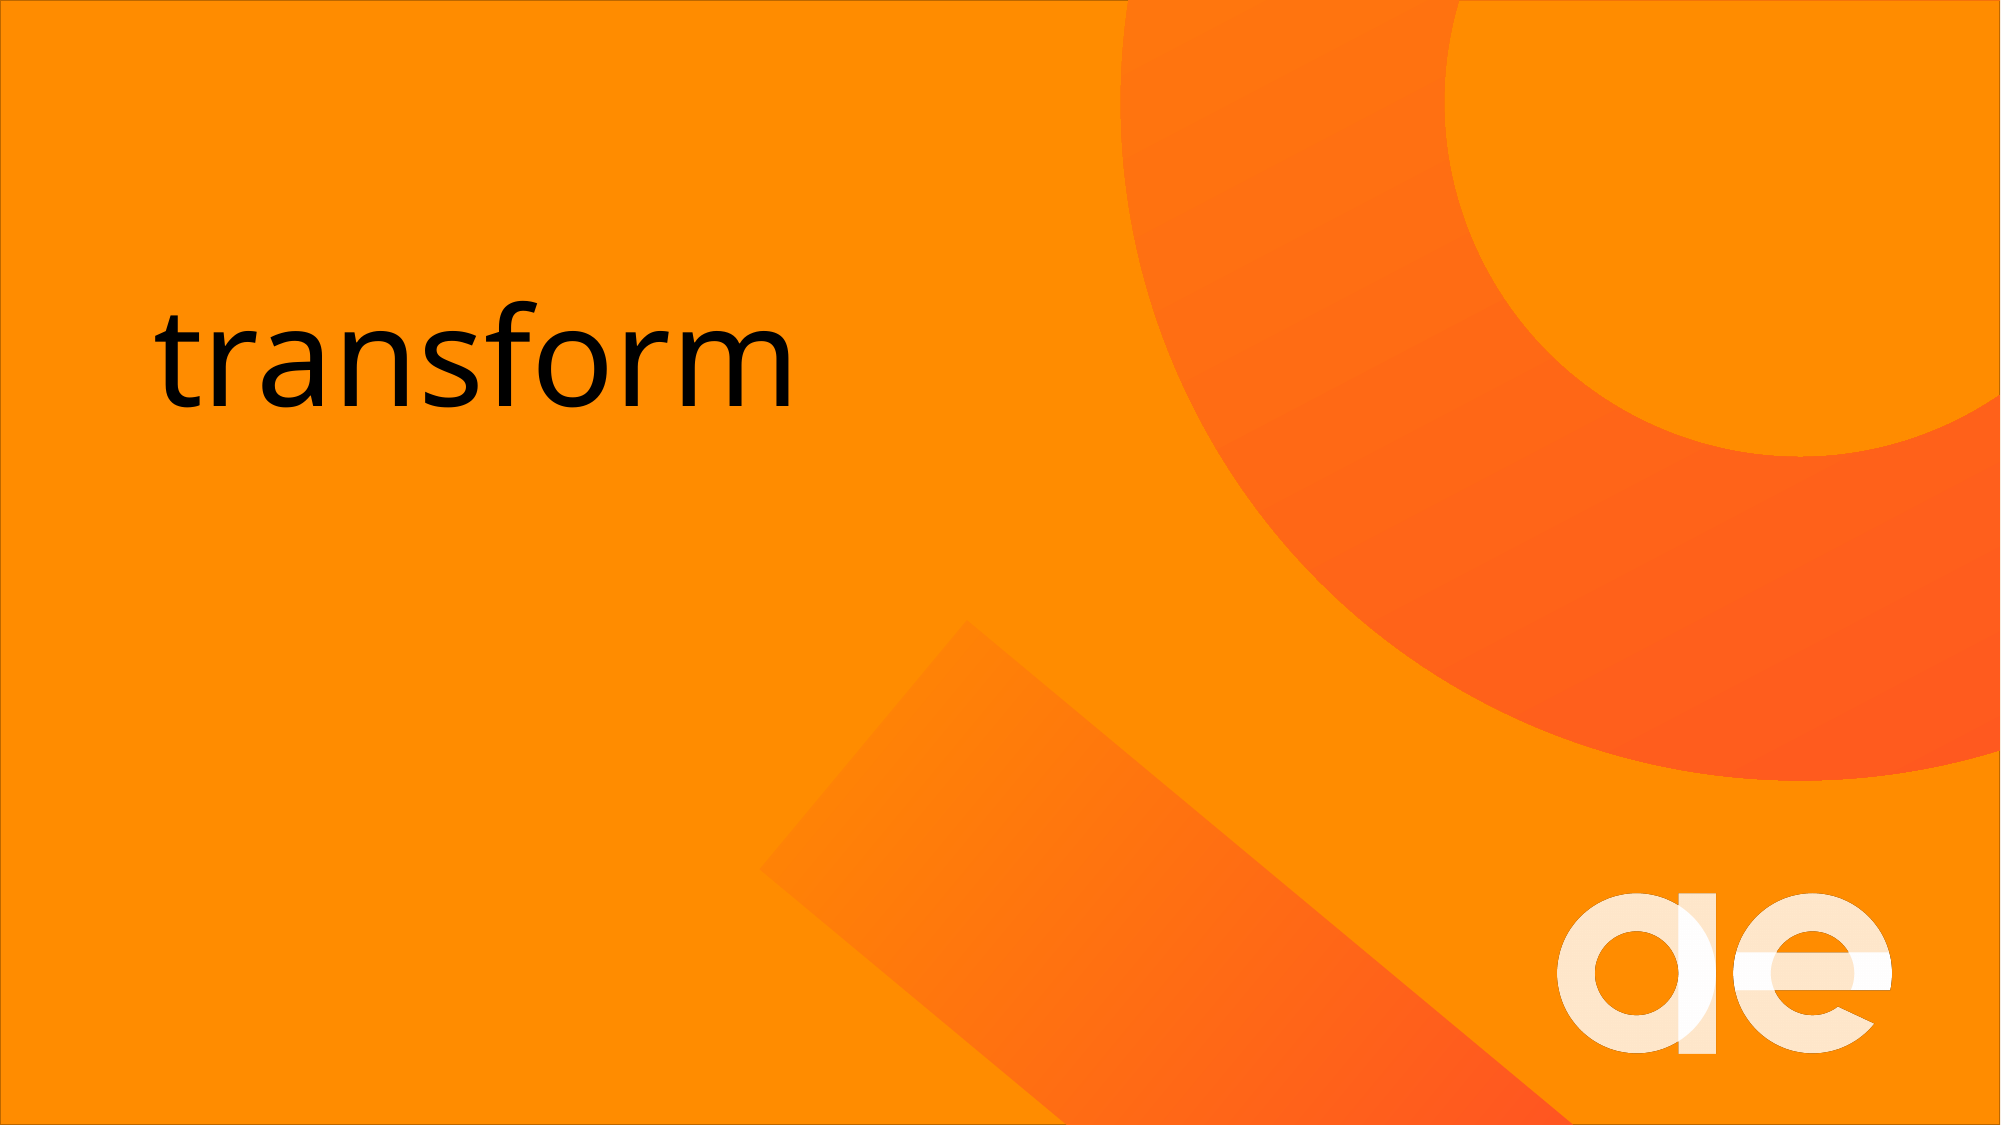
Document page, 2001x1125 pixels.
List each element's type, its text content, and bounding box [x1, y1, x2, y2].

title transform [138, 131, 1397, 444]
picture [1557, 893, 1892, 1054]
